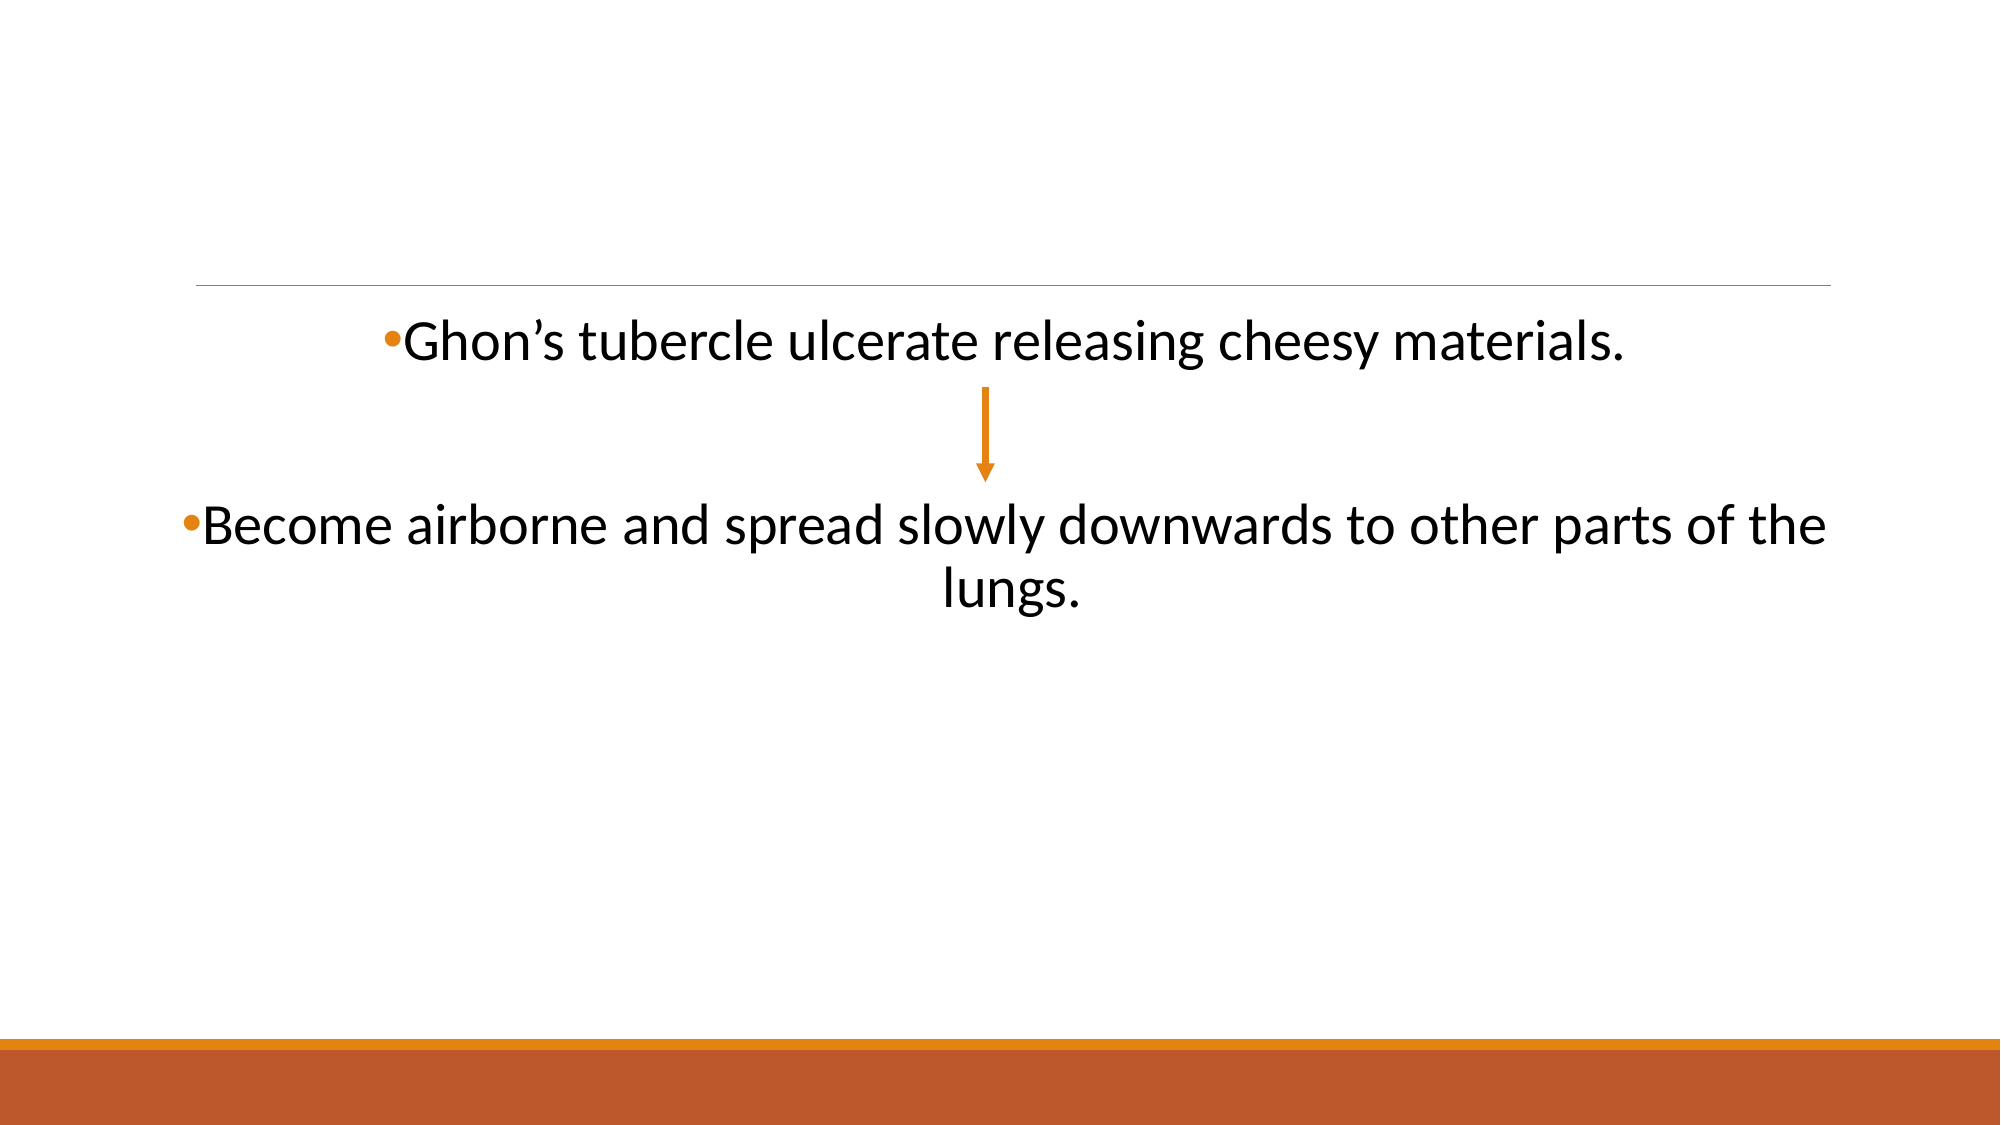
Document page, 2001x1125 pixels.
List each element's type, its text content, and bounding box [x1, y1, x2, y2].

list Ghon’s tubercle ulcerate releasing cheesy materials. Become airborne and spread slowly downwards to other parts of the lungs. [180, 302, 1830, 963]
